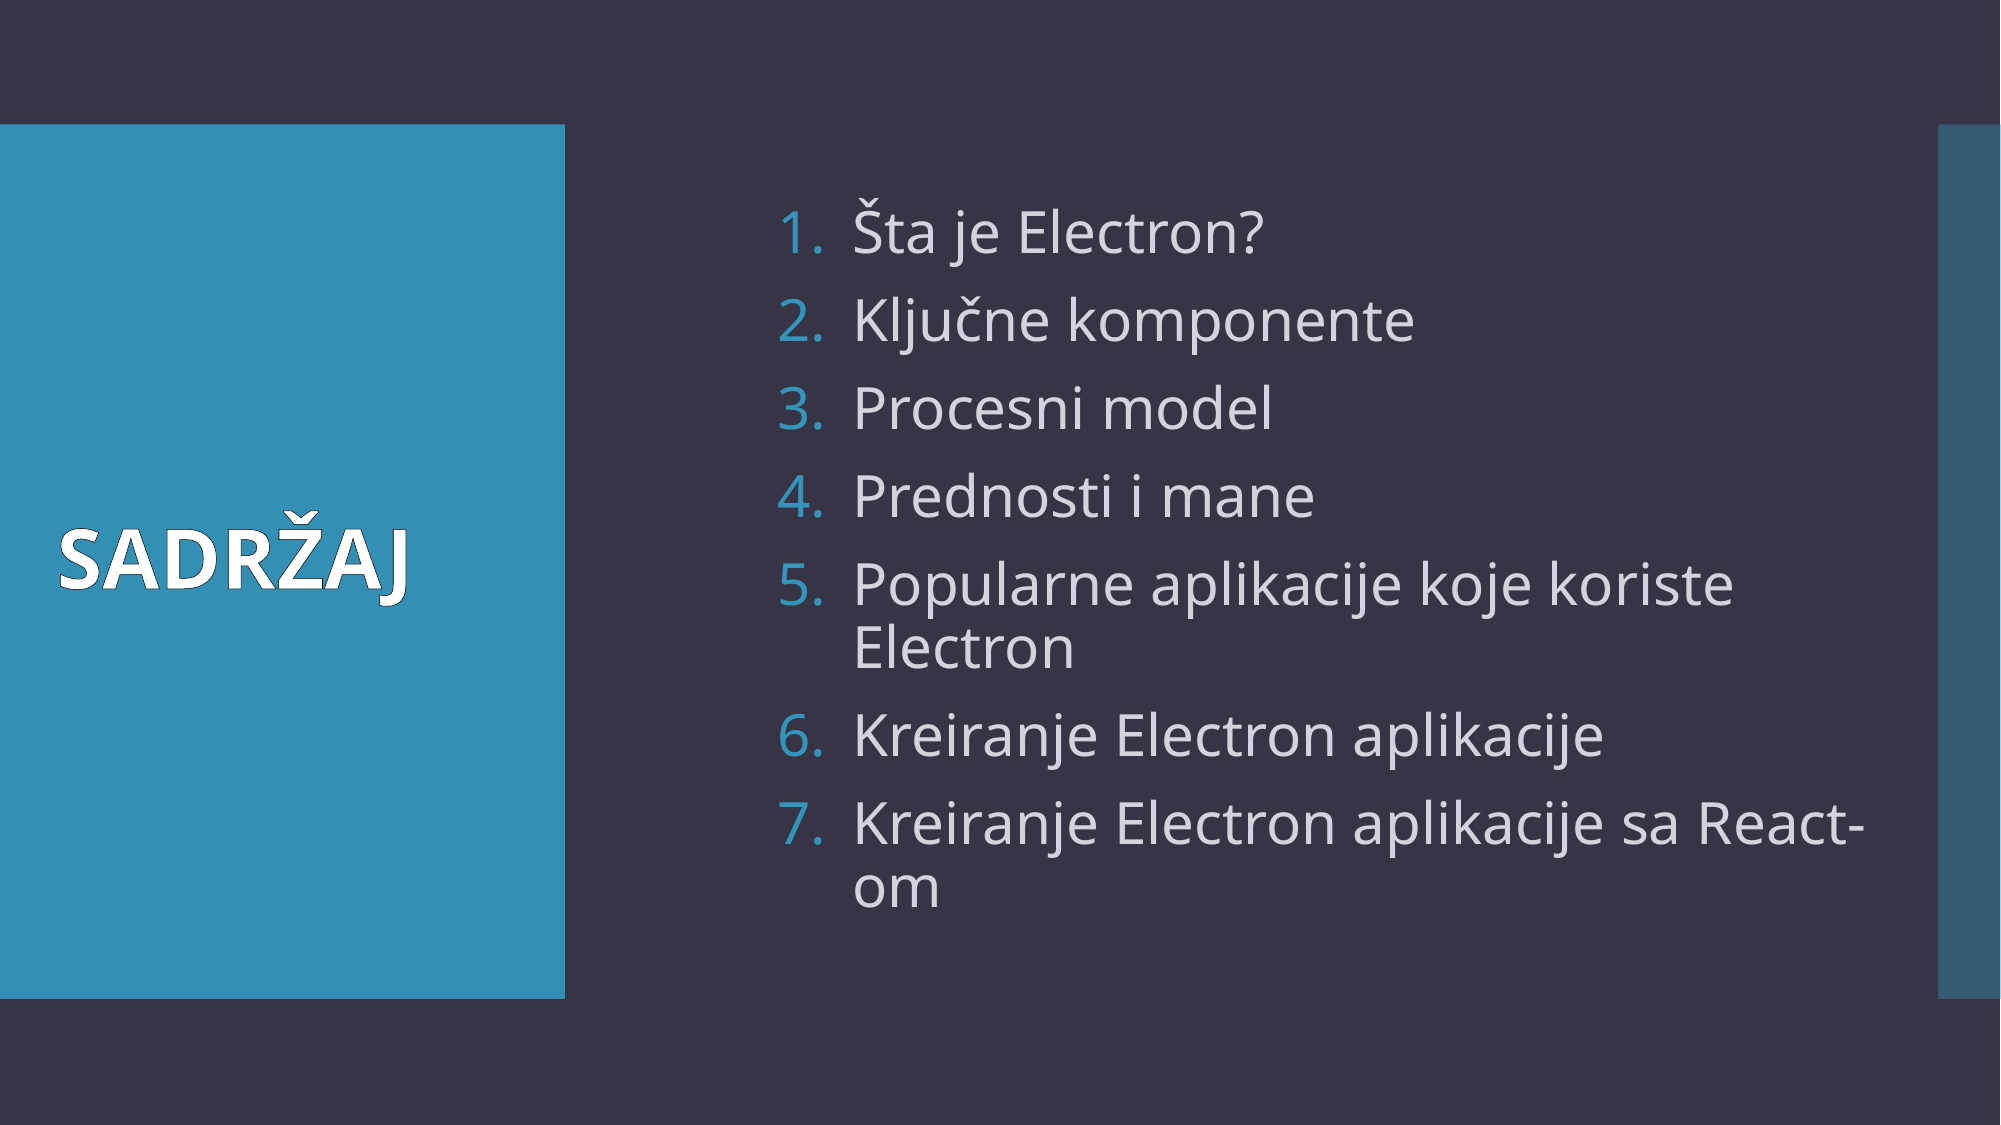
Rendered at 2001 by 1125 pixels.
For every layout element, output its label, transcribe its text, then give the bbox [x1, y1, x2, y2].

list Šta je Electron? Ključne komponente Procesni model Prednosti i mane Popularne aplikacije koje koriste Electron Kreiranje Electron aplikacije Kreiranje Electron aplikacije sa React-om [762, 266, 1905, 857]
title SADRŽAJ [41, 184, 525, 940]
